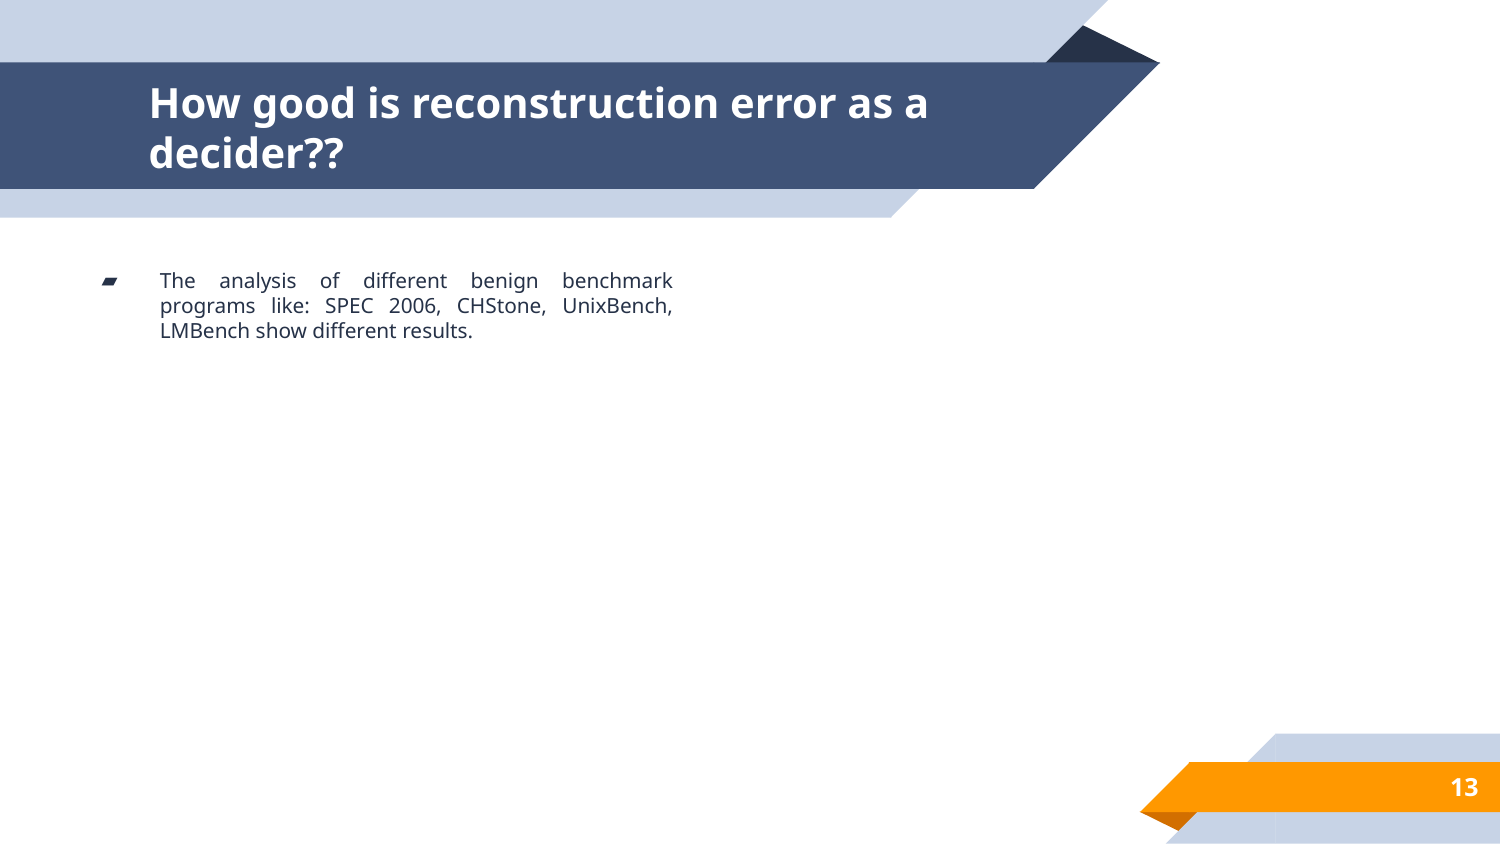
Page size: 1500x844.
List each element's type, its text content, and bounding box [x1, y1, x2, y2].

slide_number 13 [1249, 760, 1494, 813]
title How good is reconstruction error as a decider?? [133, 64, 997, 190]
list The analysis of different benign benchmark programs like: SPEC 2006, CHStone, UnixBench, LMBench show different results. [69, 252, 688, 700]
